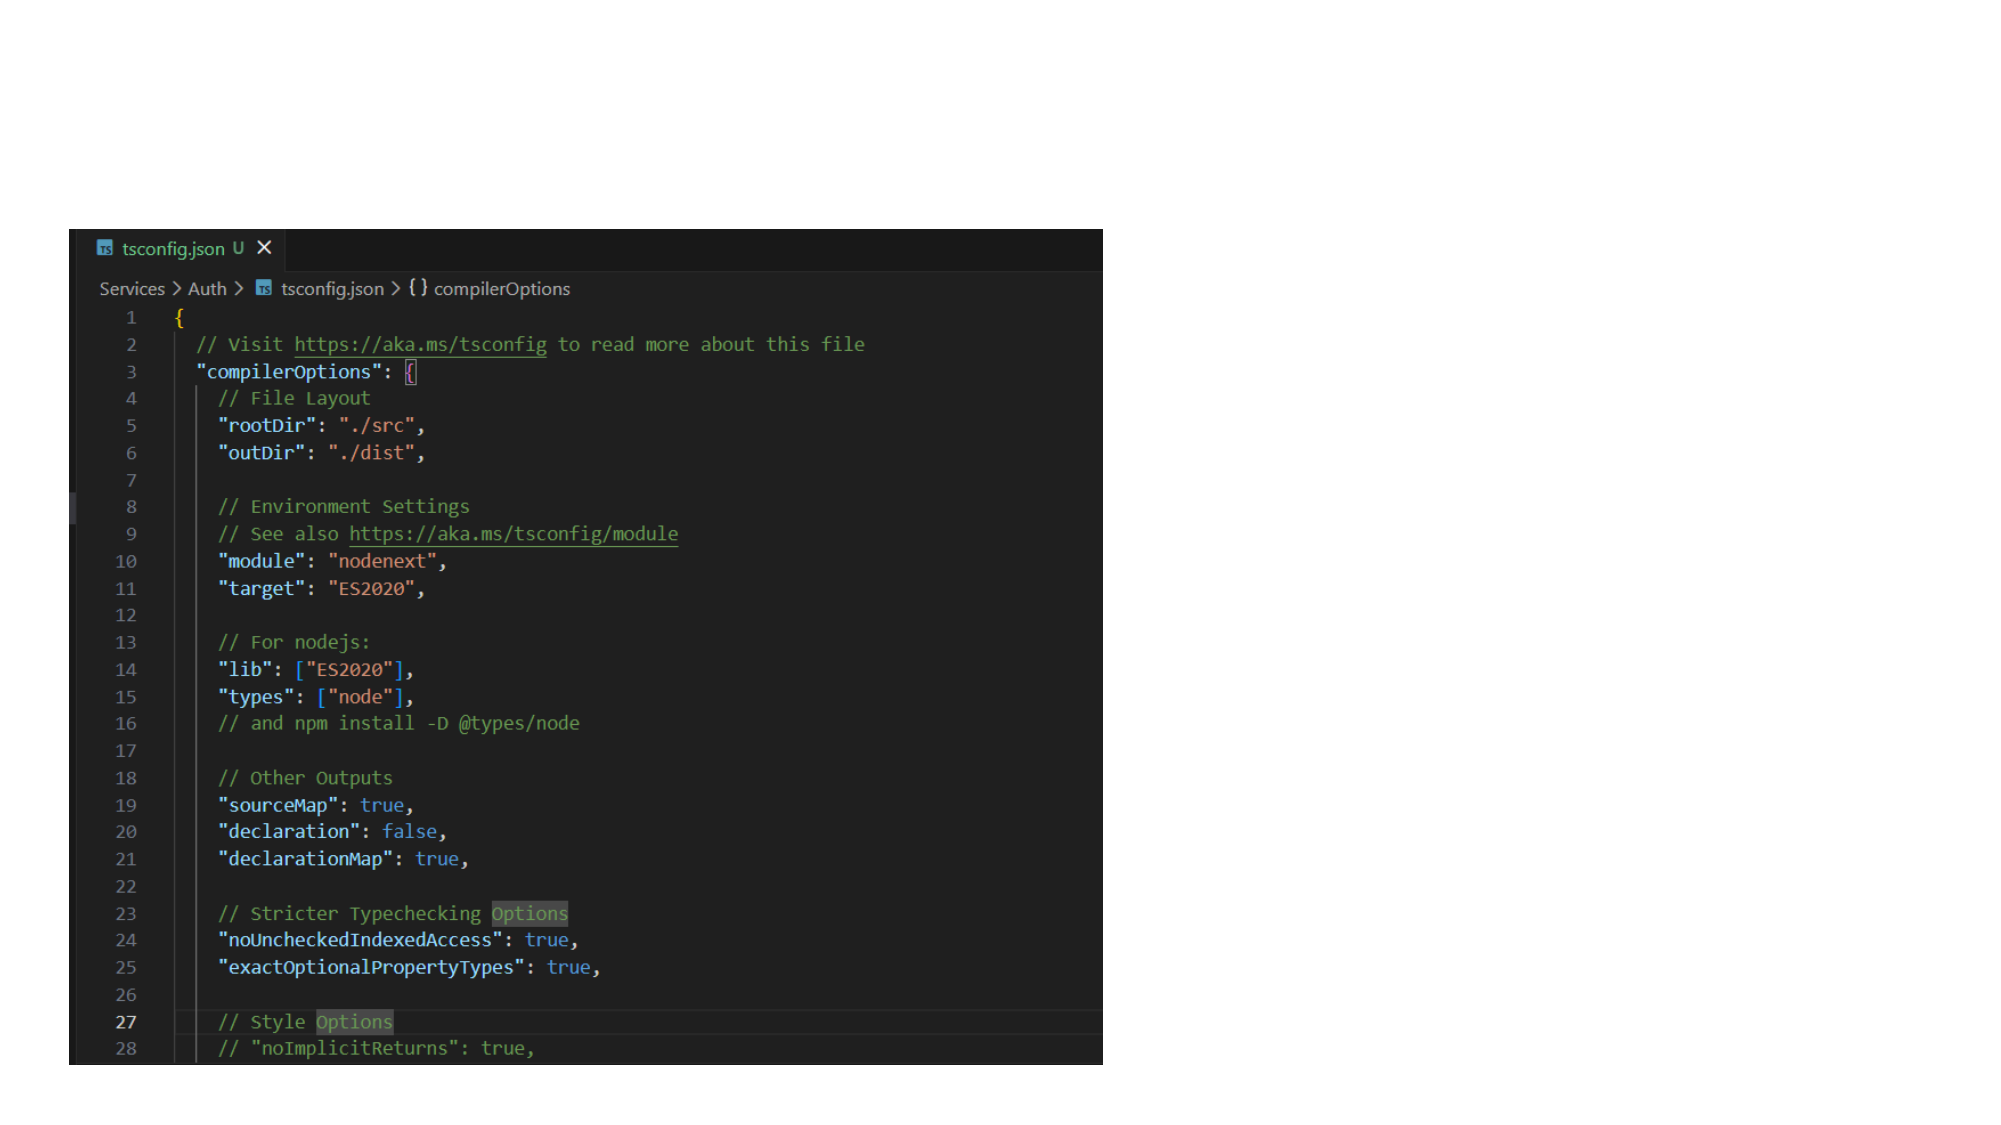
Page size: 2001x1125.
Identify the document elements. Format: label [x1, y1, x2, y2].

list [69, 229, 1104, 1066]
